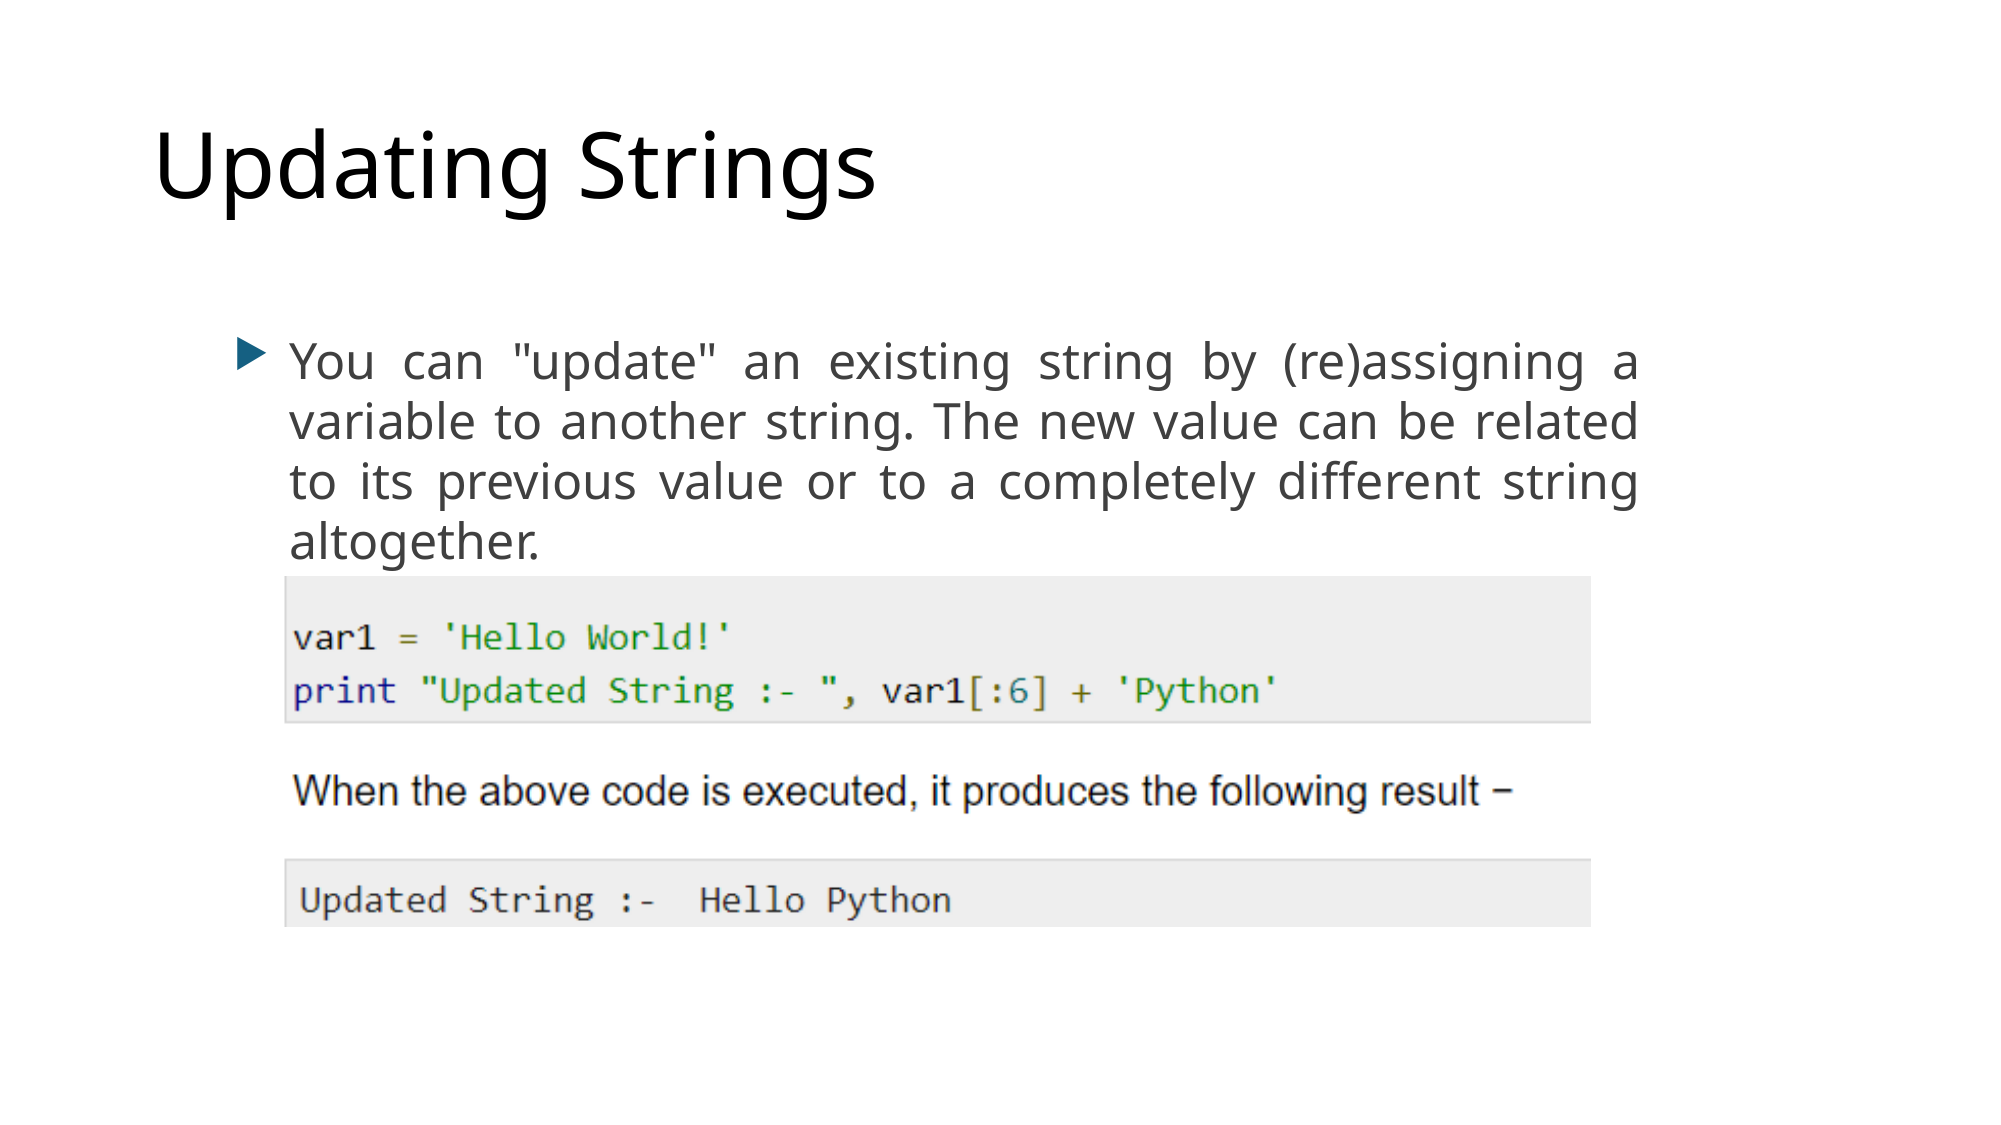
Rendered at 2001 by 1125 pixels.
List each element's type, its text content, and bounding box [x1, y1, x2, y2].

text_box You can "update" an existing string by (re)assigning a variable to another string. The new value can be related to its previous value or to a completely different string altogether. [218, 321, 1656, 883]
picture [283, 576, 1592, 928]
title Updating Strings [137, 59, 1863, 278]
